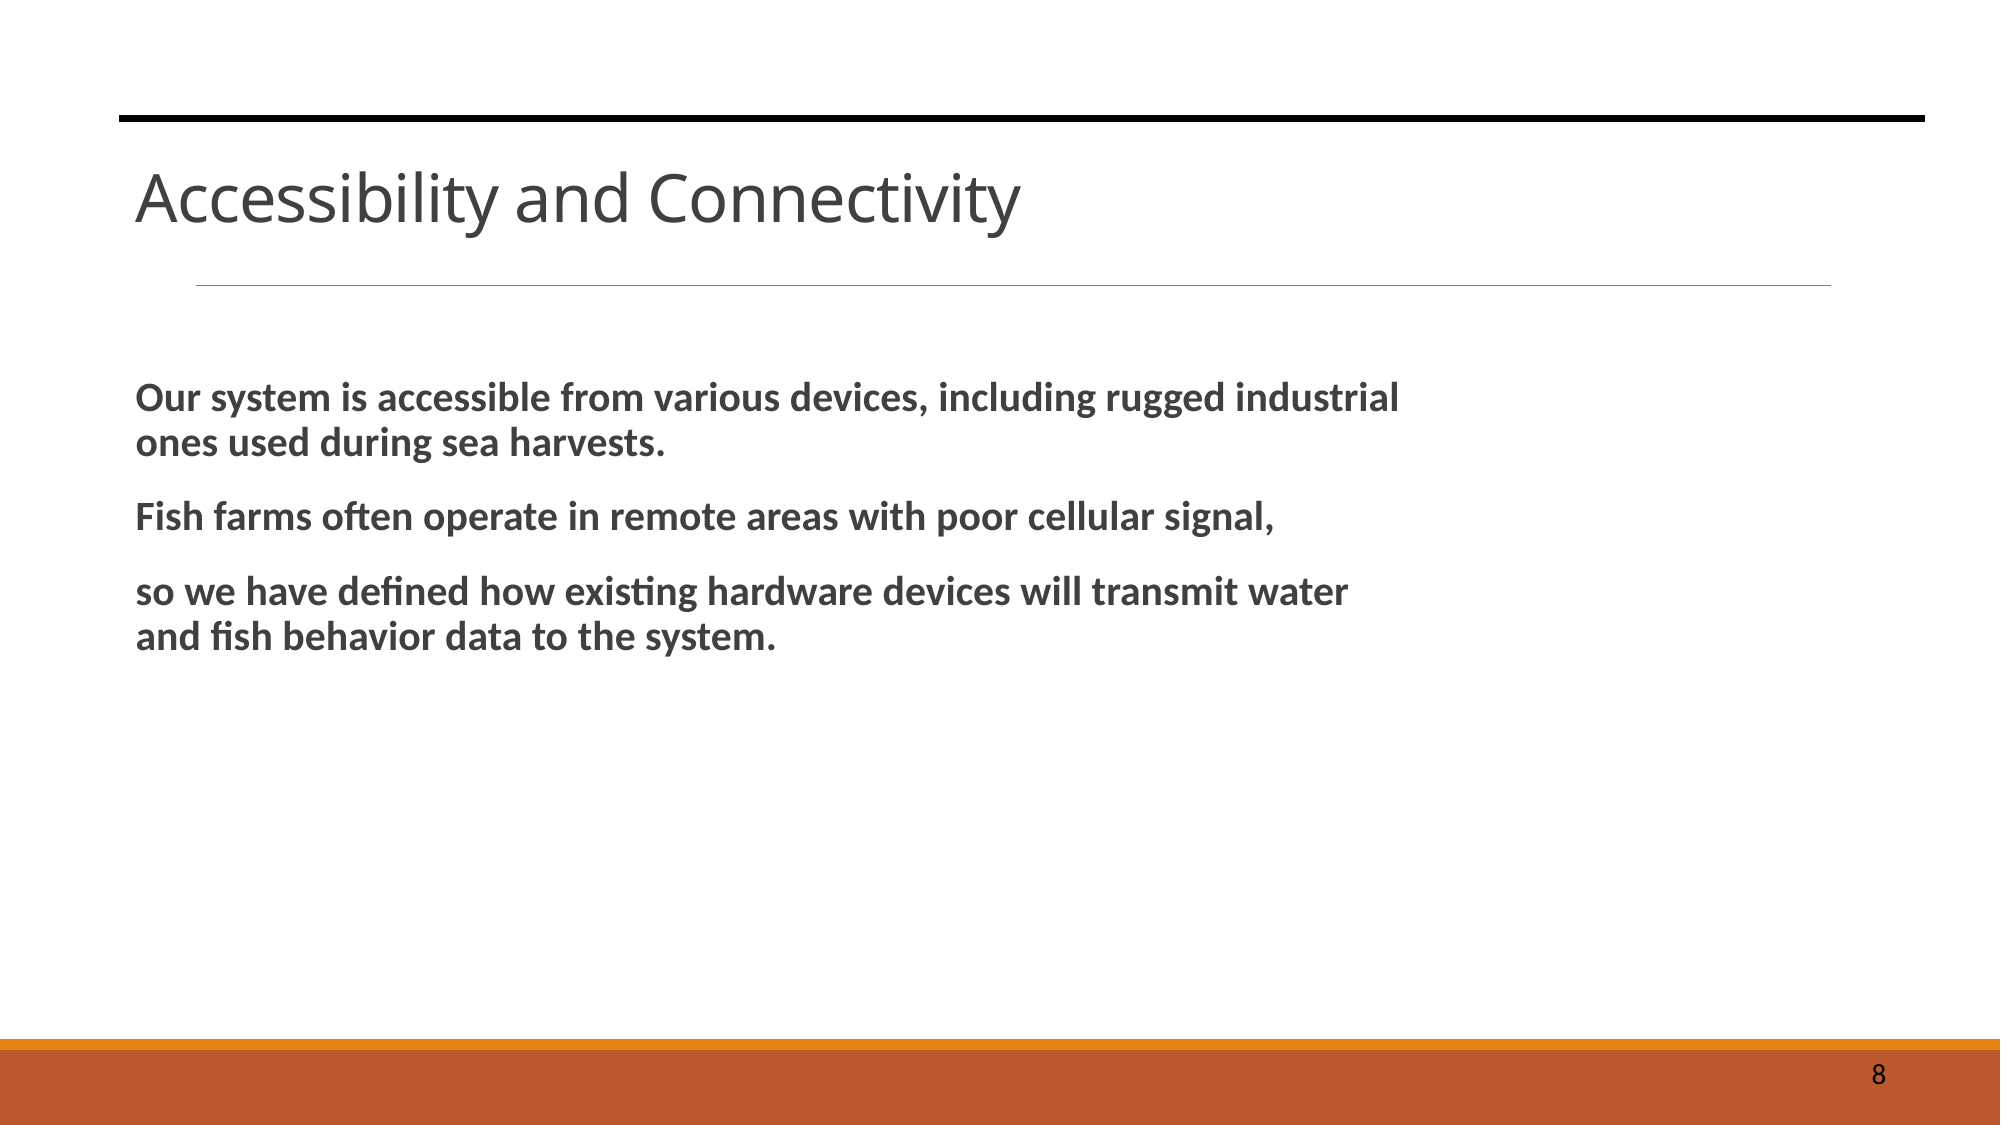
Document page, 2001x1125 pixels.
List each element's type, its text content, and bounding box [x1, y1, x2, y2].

list Our system is accessible from various devices, including rugged industrial ones used during sea harvests. Fish farms often operate in remote areas with poor cellular signal, so we have defined how existing hardware devices will transmit water and fish behavior data to the system. [120, 368, 1403, 1063]
title Accessibility and Connectivity [120, 160, 1925, 364]
slide_number 8 [1791, 1042, 1902, 1103]
